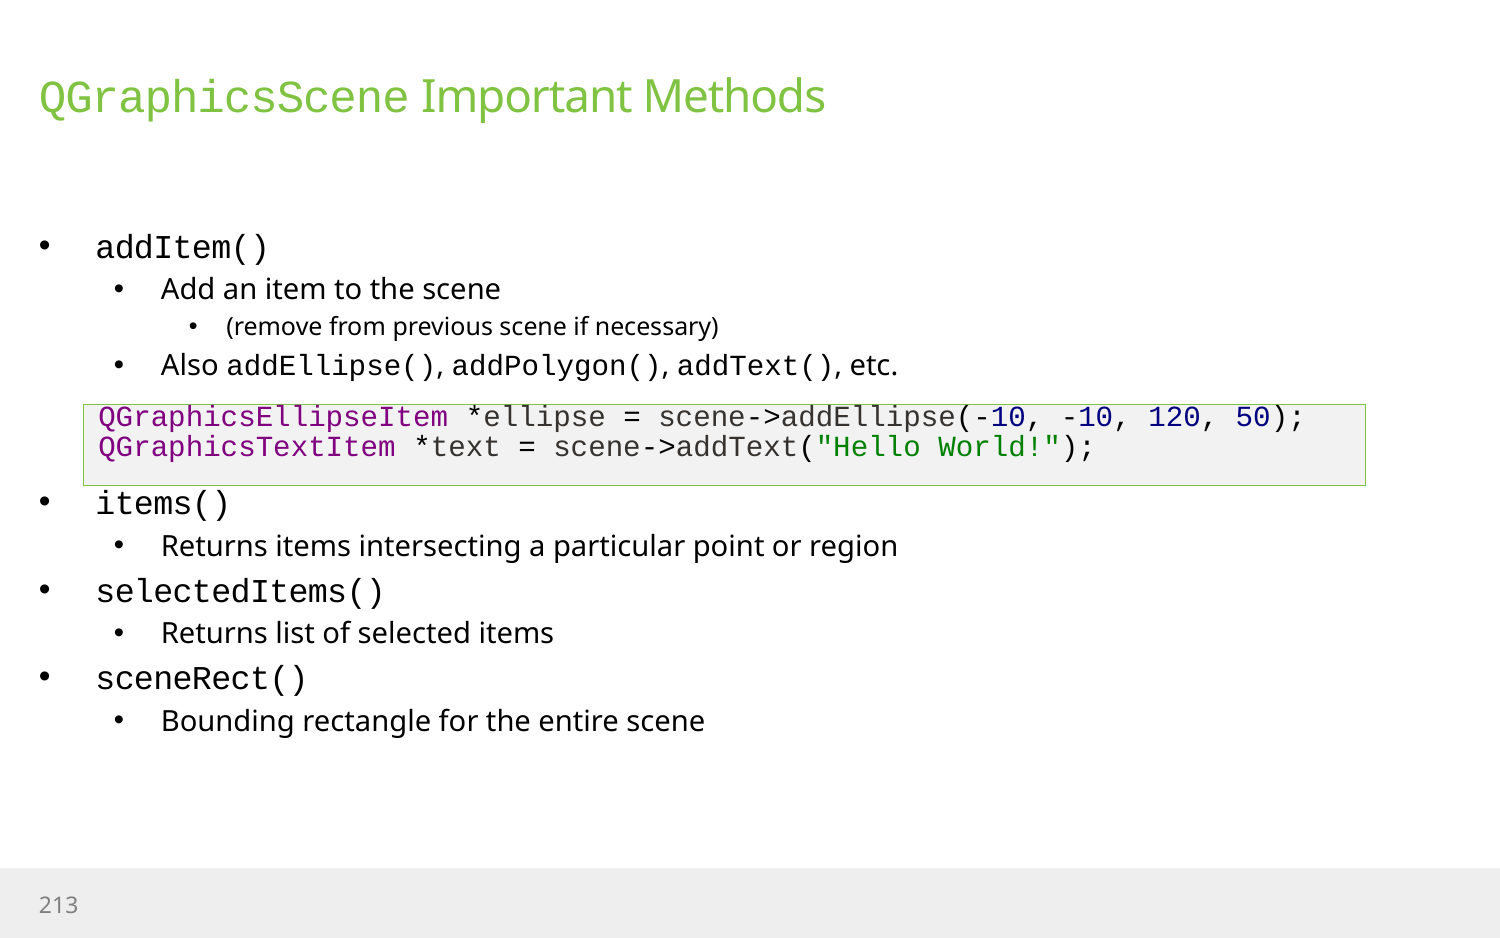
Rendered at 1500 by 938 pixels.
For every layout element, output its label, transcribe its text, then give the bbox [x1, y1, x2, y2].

list addItem() Add an item to the scene (remove from previous scene if necessary) Also addEllipse(), addPolygon(), addText(), etc. items() Returns items intersecting a particular point or region selectedItems() Returns list of selected items sceneRect() Bounding rectangle for the entire scene [39, 224, 1471, 846]
title QGraphicsScene Important Methods [39, 66, 1052, 195]
text_box QGraphicsEllipseItem *ellipse = scene->addEllipse(-10, -10, 120, 50); QGraphicsTextItem *text = scene->addText("Hello World!"); [83, 404, 1366, 486]
slide_number 213 [39, 892, 410, 921]
